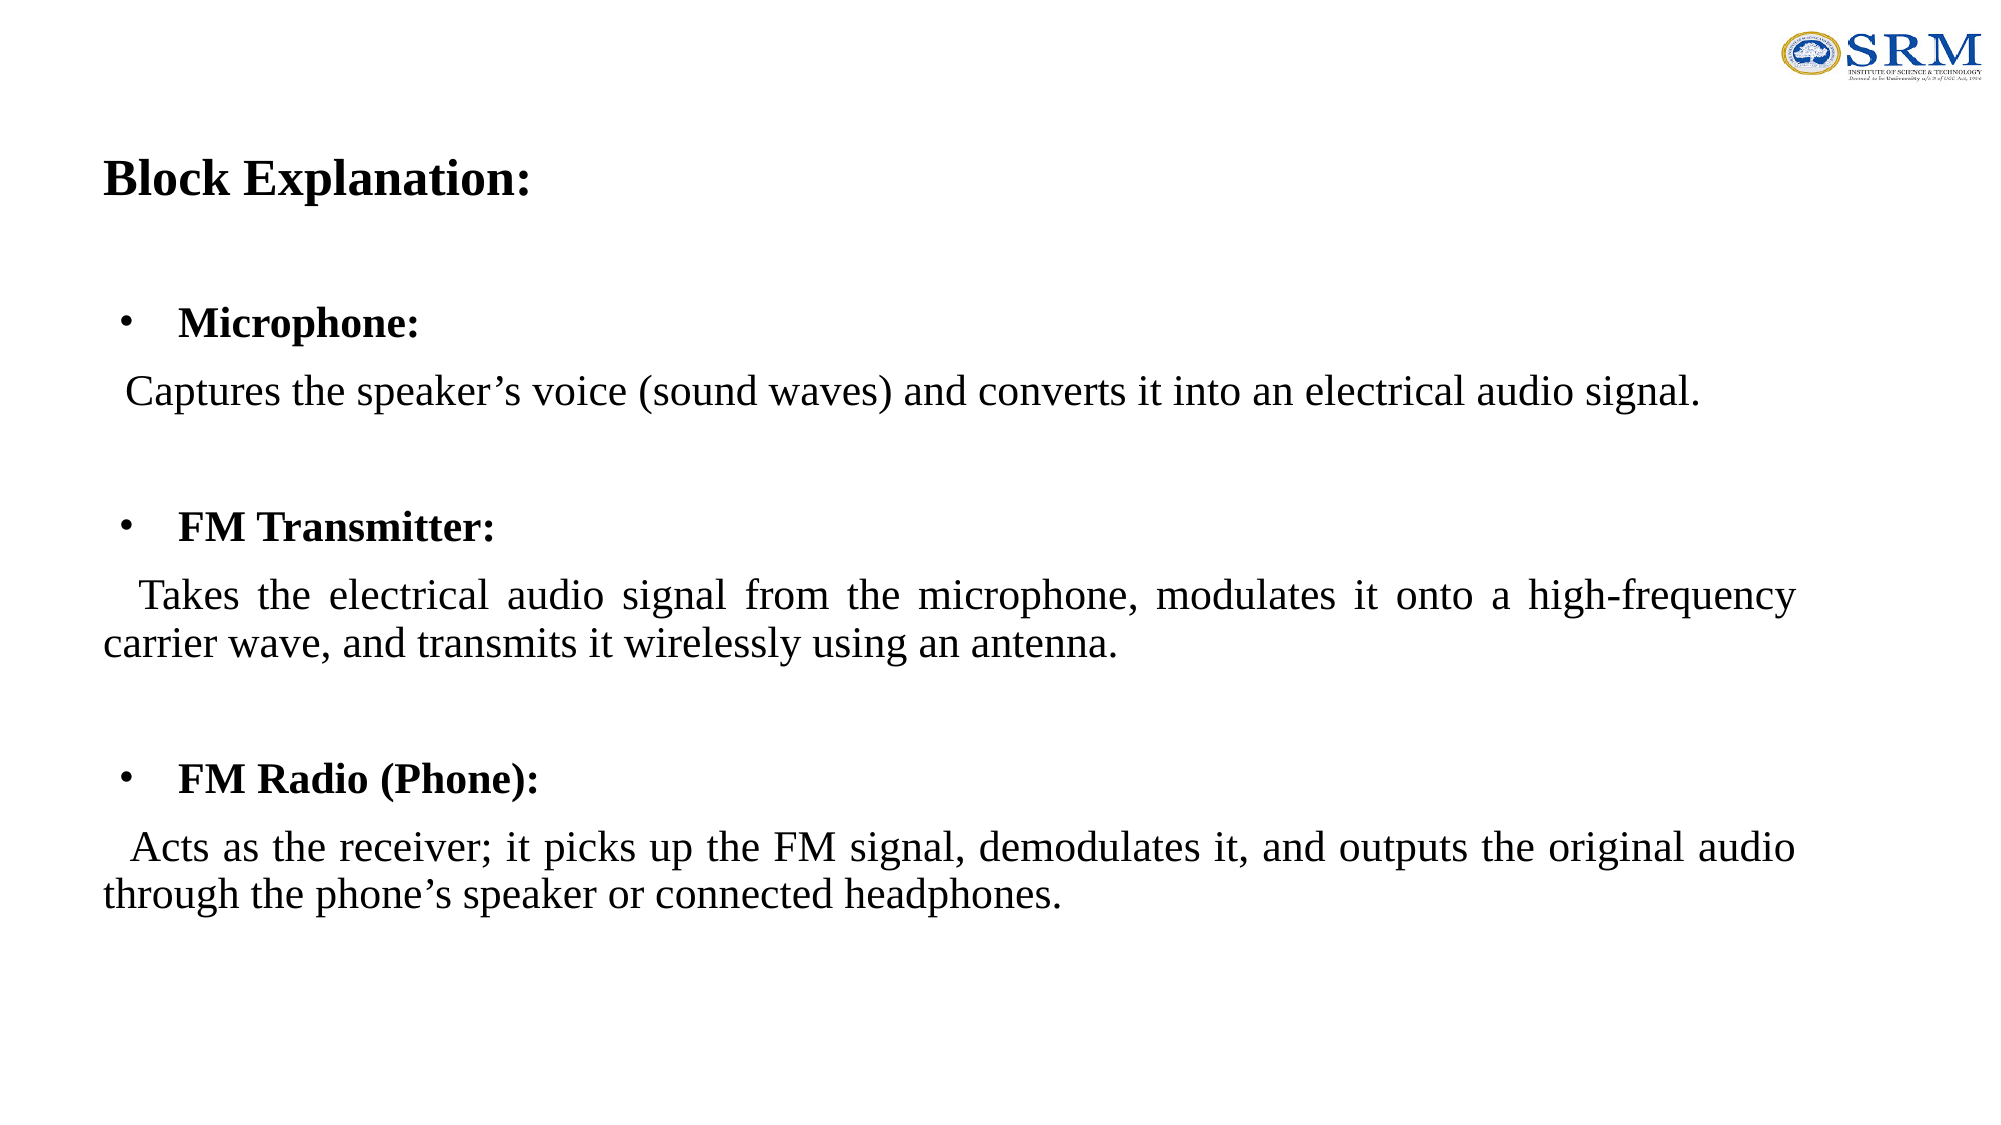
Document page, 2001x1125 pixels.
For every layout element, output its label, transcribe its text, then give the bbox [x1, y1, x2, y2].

list Block Explanation: Microphone: Captures the speaker’s voice (sound waves) and converts it into an electrical audio signal. FM Transmitter: Takes the electrical audio signal from the microphone, modulates it onto a high-frequency carrier wave, and transmits it wirelessly using an antenna. FM Radio (Phone): Acts as the receiver; it picks up the FM signal, demodulates it, and outputs the original audio through the phone’s speaker or connected headphones. [88, 142, 1814, 1111]
picture [1763, 0, 2000, 143]
